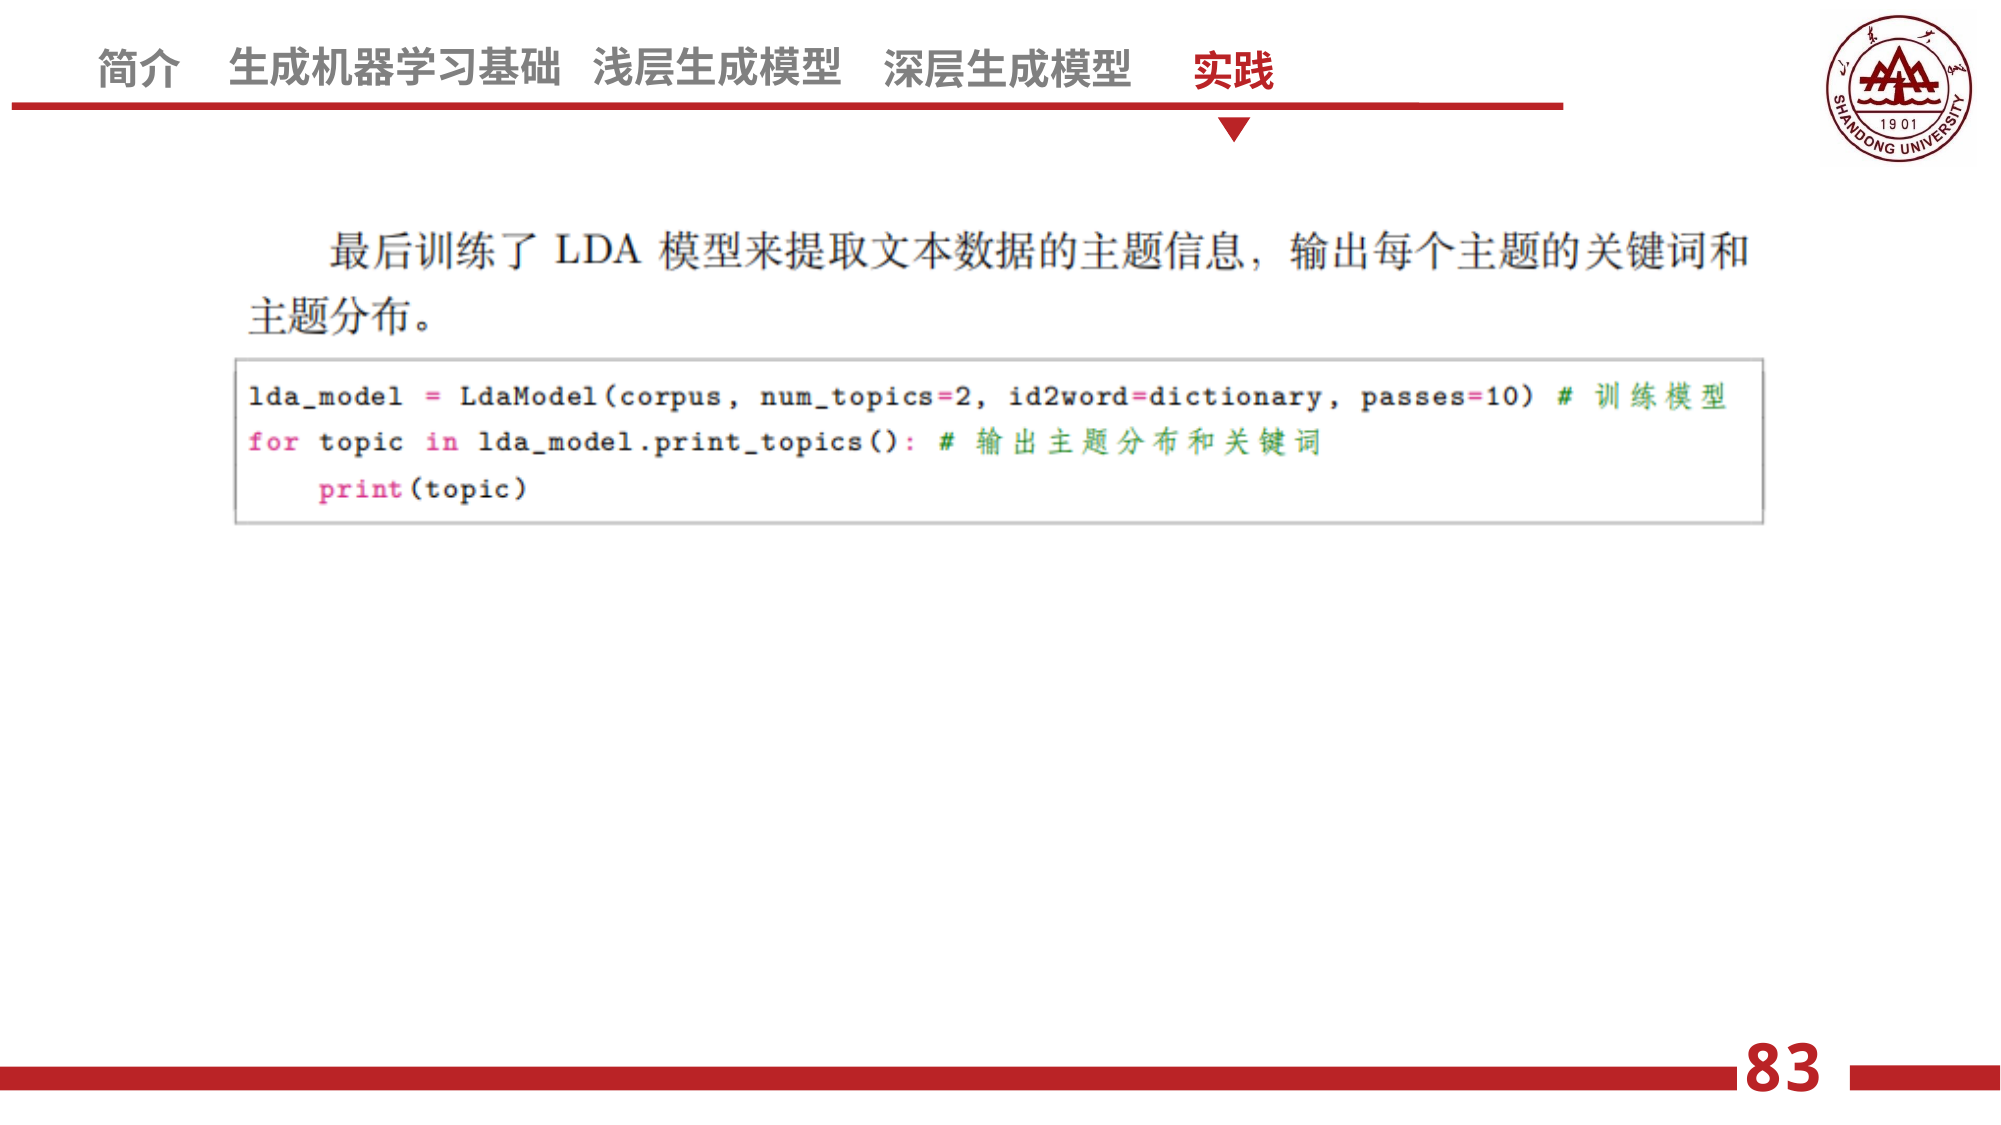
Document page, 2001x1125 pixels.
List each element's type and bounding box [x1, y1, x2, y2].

picture [197, 224, 1784, 563]
picture [1820, 9, 1977, 167]
